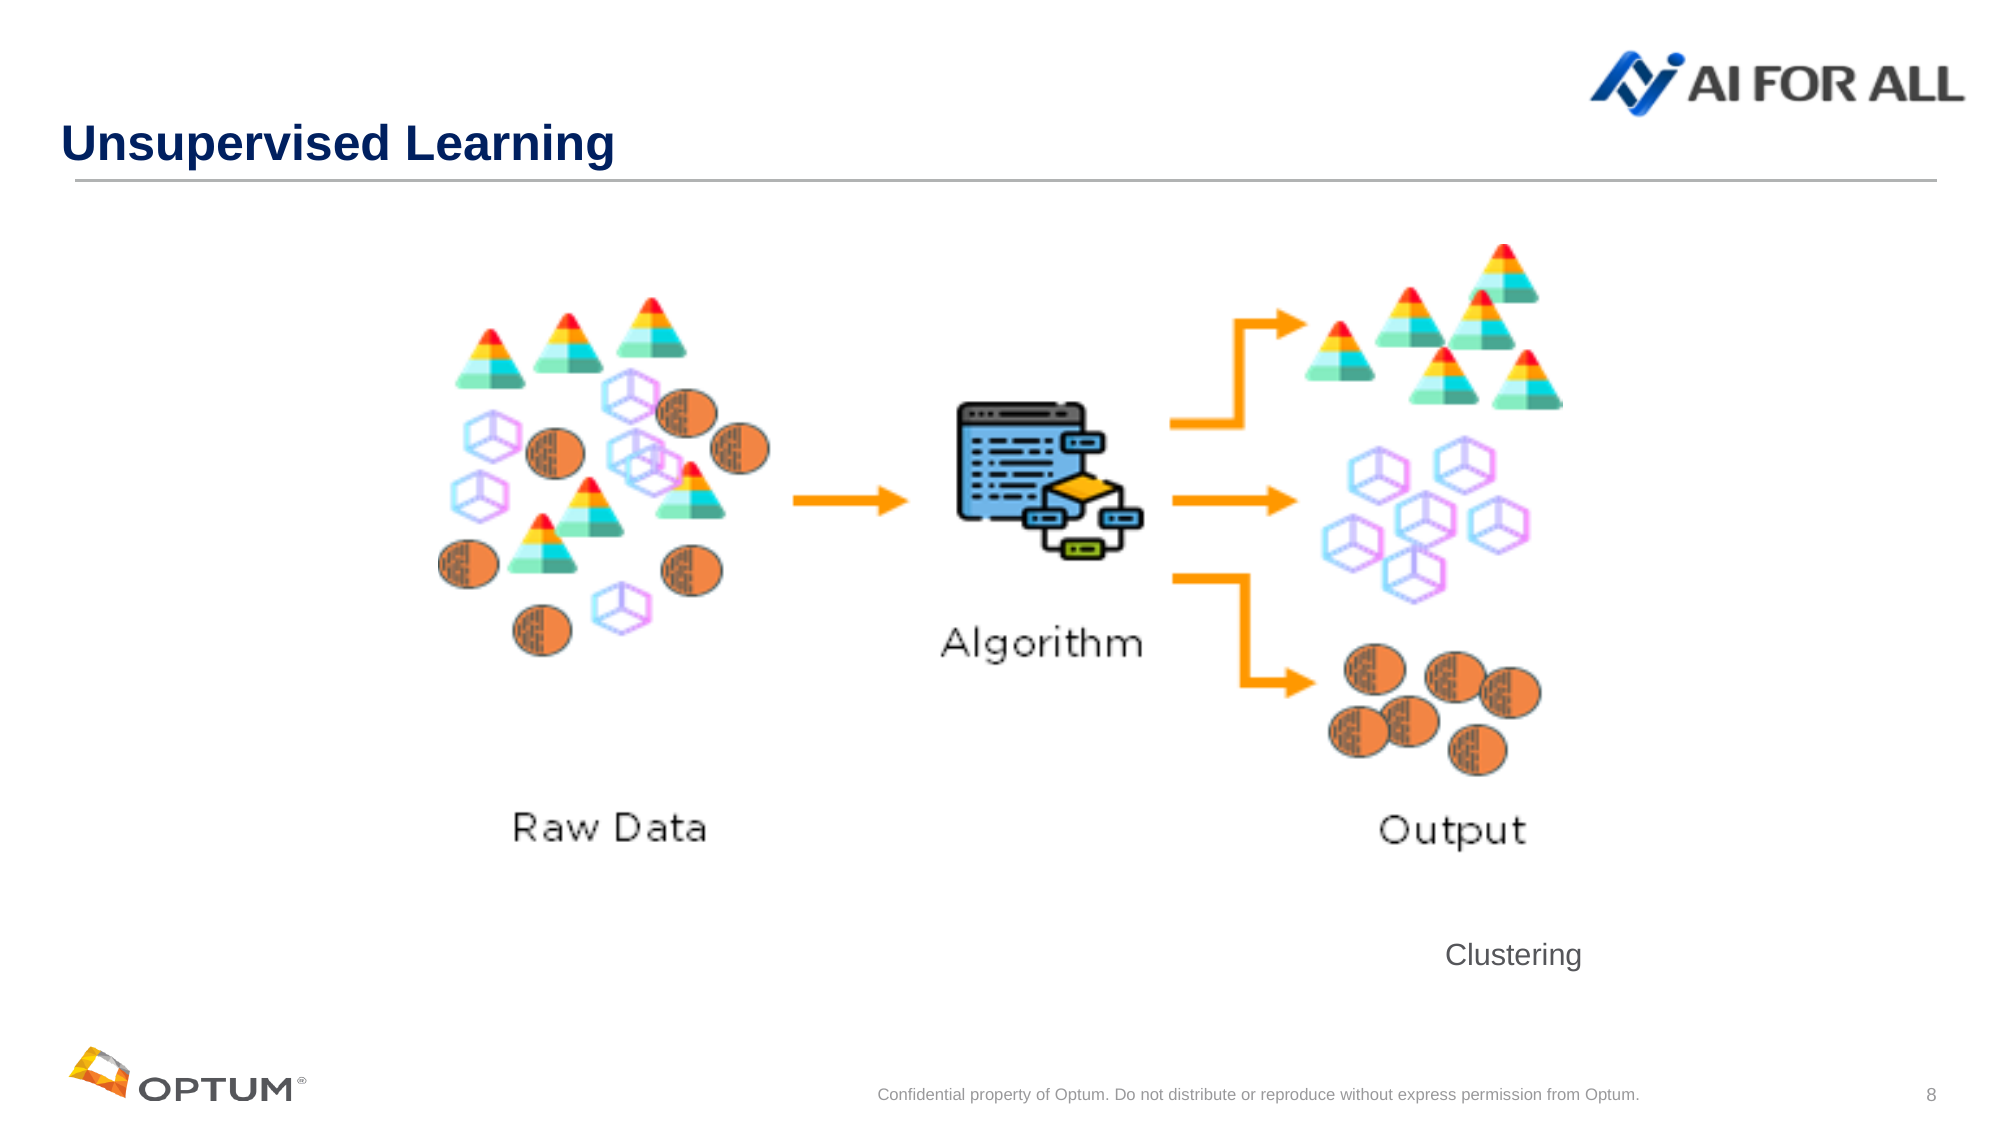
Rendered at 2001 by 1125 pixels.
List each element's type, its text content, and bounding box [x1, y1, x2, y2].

title Unsupervised Learning [0, 12, 616, 277]
picture [67, 1044, 308, 1101]
picture [1562, 37, 1982, 129]
picture [438, 244, 1563, 881]
slide_number 8 [1847, 1064, 1937, 1124]
footer Confidential property of Optum. Do not distribute or reproduce without express permission from Optum. [678, 1064, 1841, 1124]
list Clustering [1445, 823, 1864, 1088]
